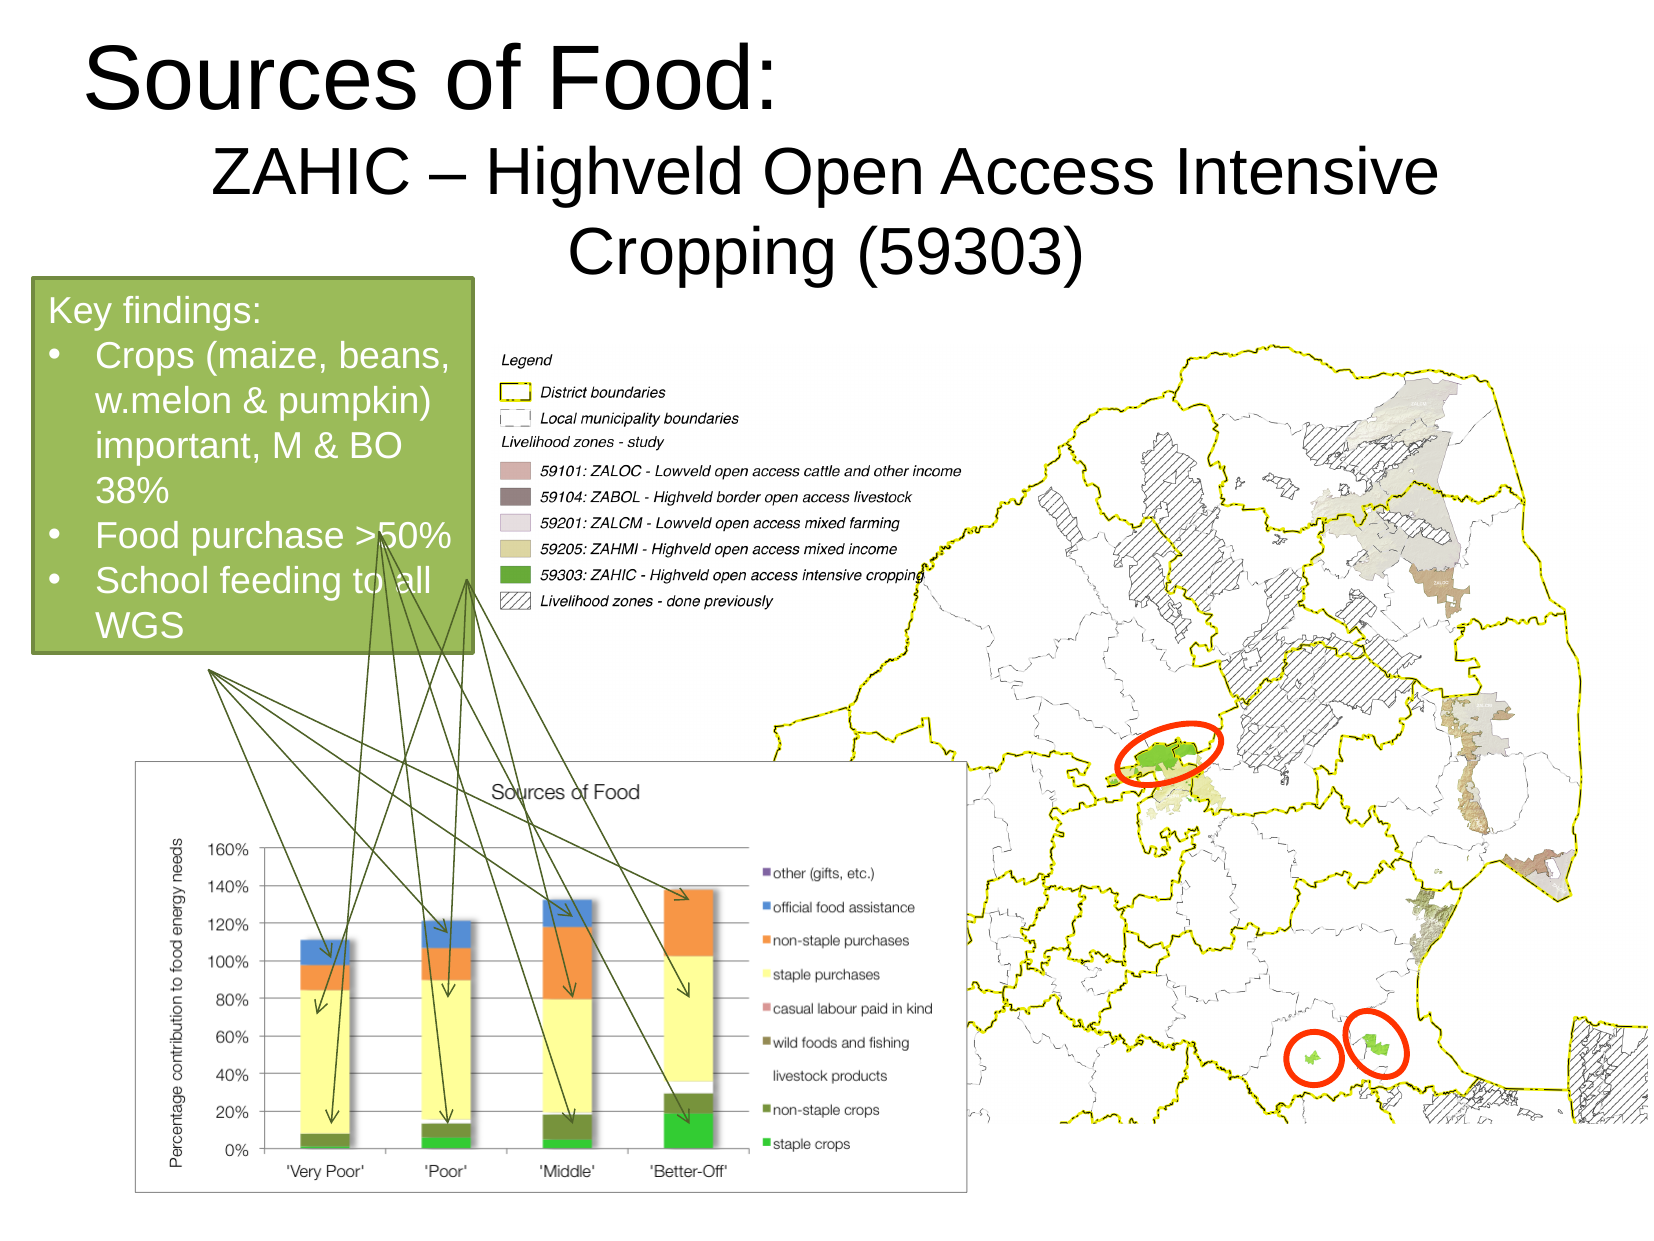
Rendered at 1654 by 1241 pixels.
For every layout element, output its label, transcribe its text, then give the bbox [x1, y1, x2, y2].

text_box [316, 966, 690, 1015]
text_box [316, 578, 690, 669]
text_box Sources of Food: ZAHIC – Highveld Open Access Intensive Cropping (59303) [82, 27, 1571, 279]
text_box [330, 1022, 690, 1125]
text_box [330, 530, 690, 578]
text_box Key findings: Crops (maize, beans, w.melon & pumpkin) important, M & BO 38% Food purchase >50% School feeding to all WGS [31, 276, 475, 655]
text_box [208, 669, 690, 959]
picture [134, 344, 1648, 1193]
